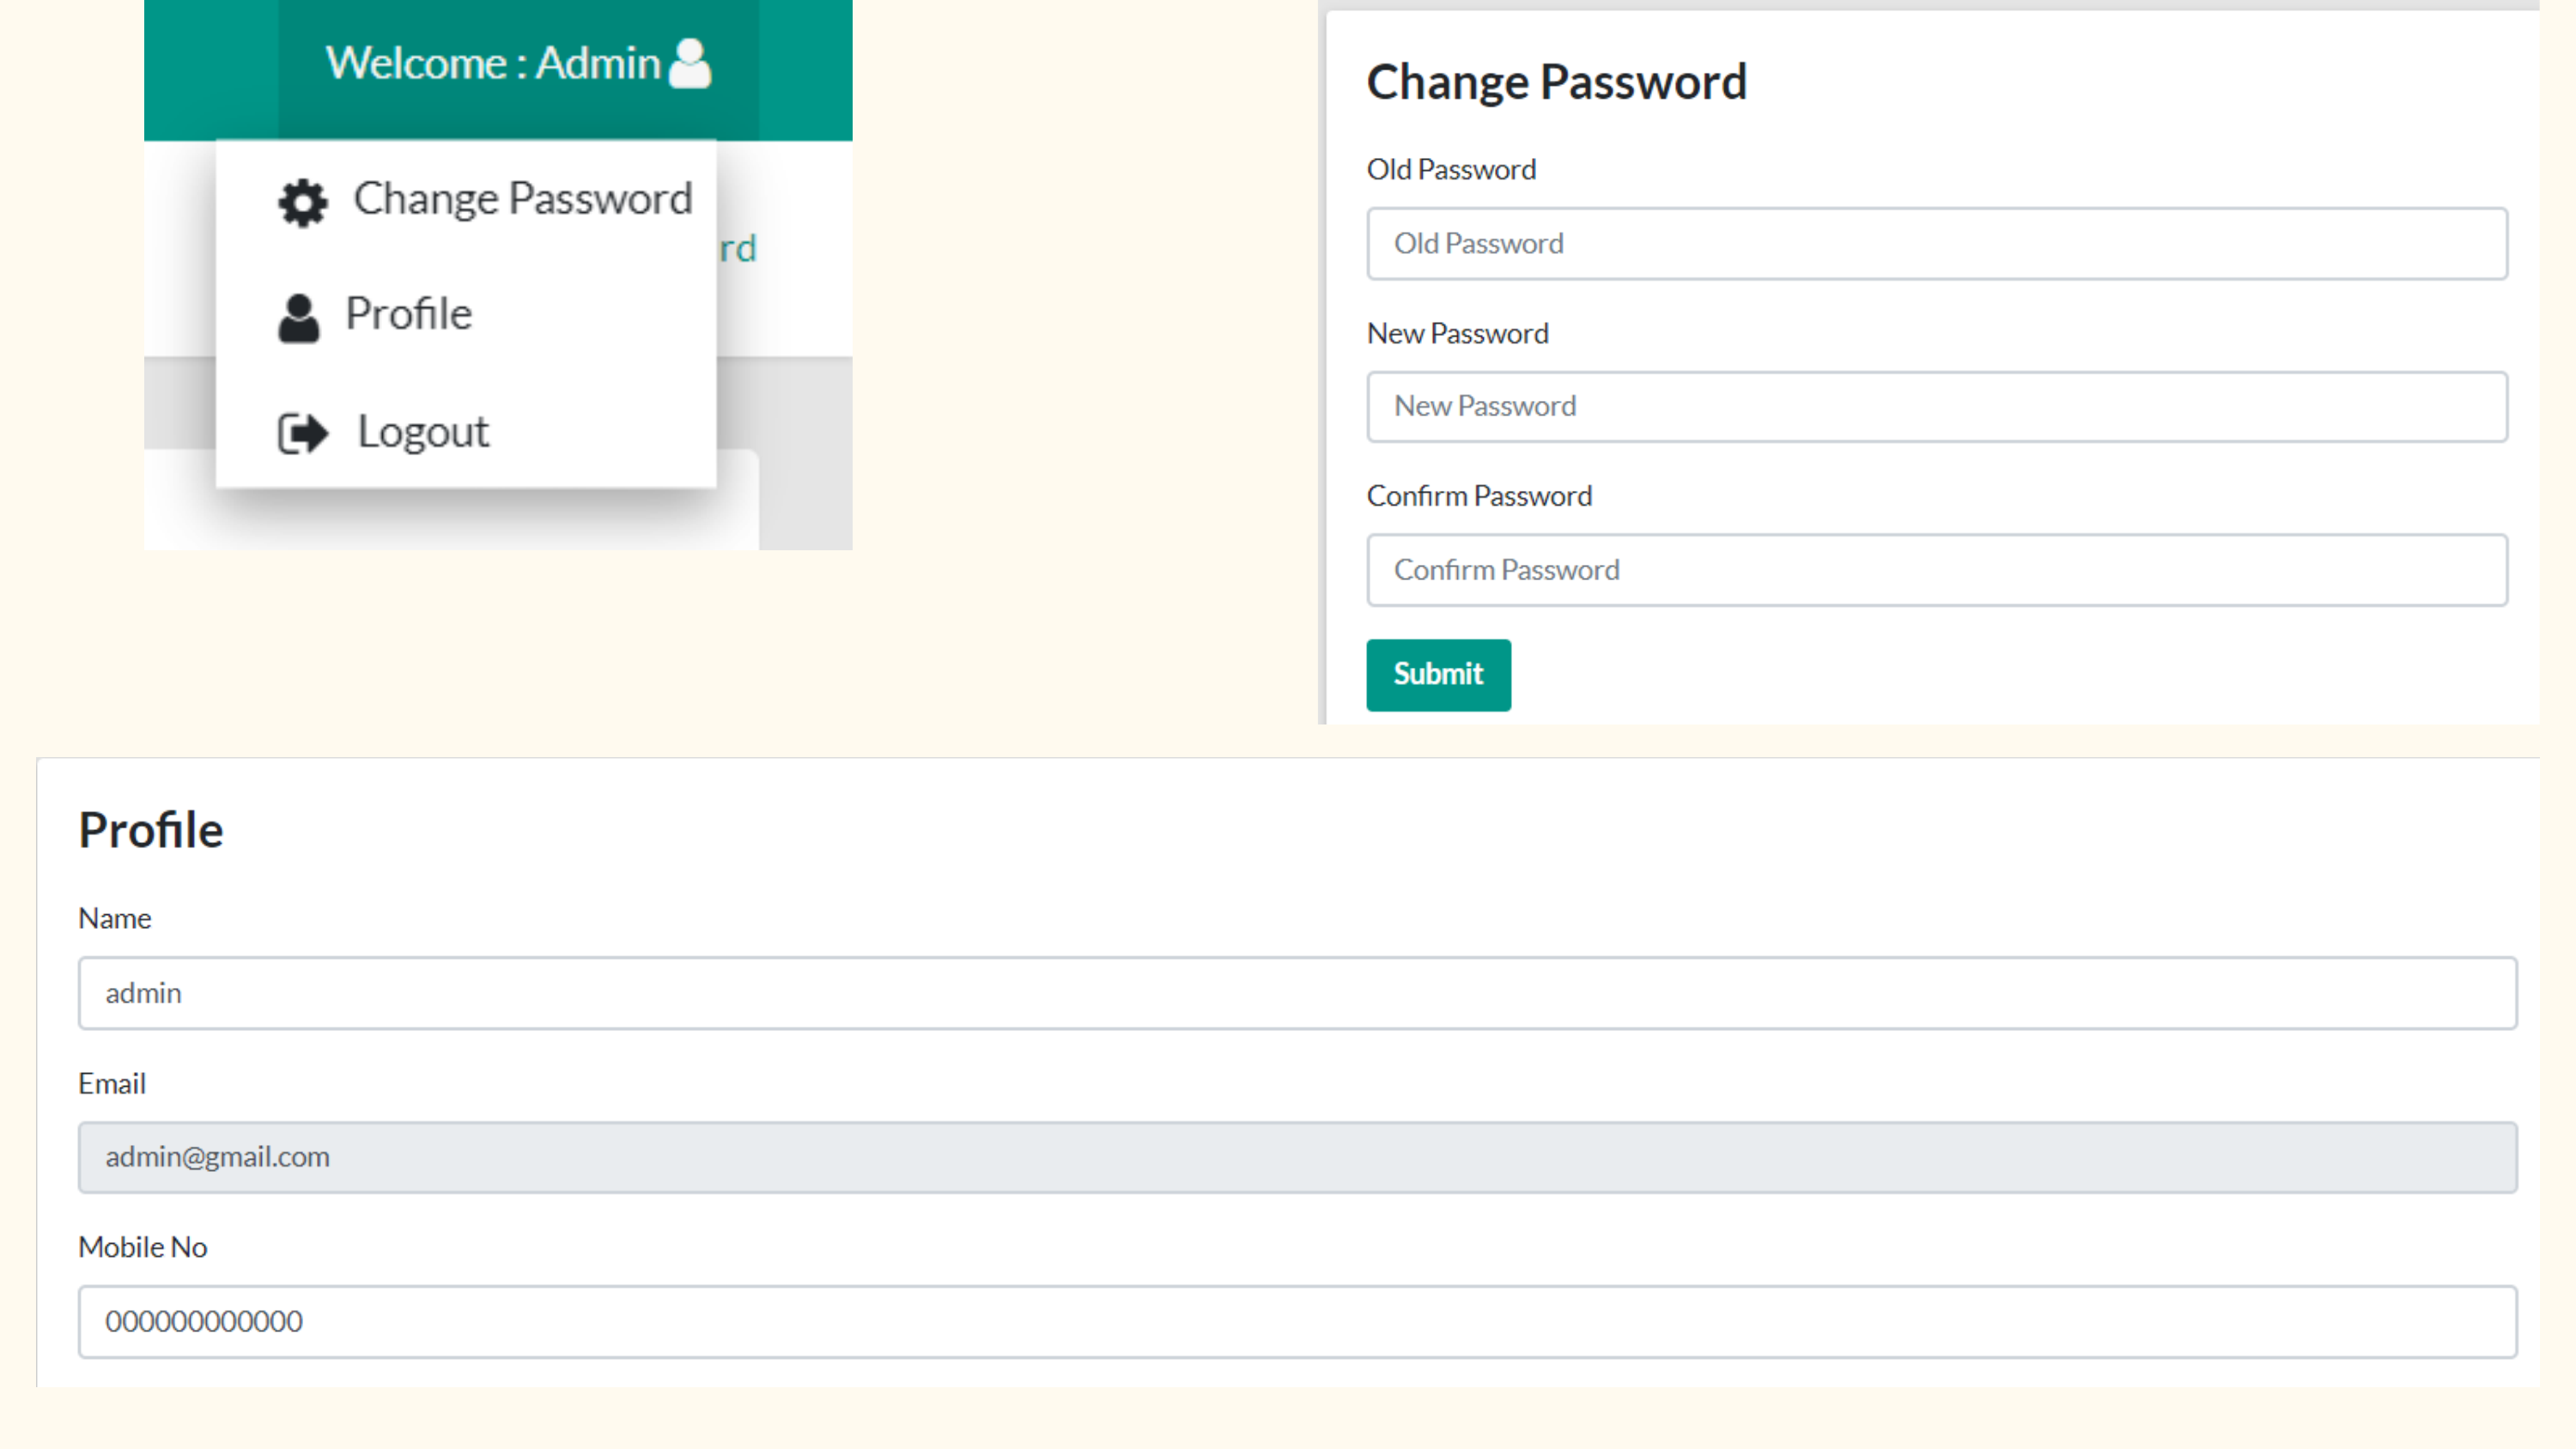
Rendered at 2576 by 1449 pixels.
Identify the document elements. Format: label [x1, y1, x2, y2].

picture [1317, 0, 2540, 724]
picture [144, 0, 853, 550]
picture [36, 757, 2540, 1387]
